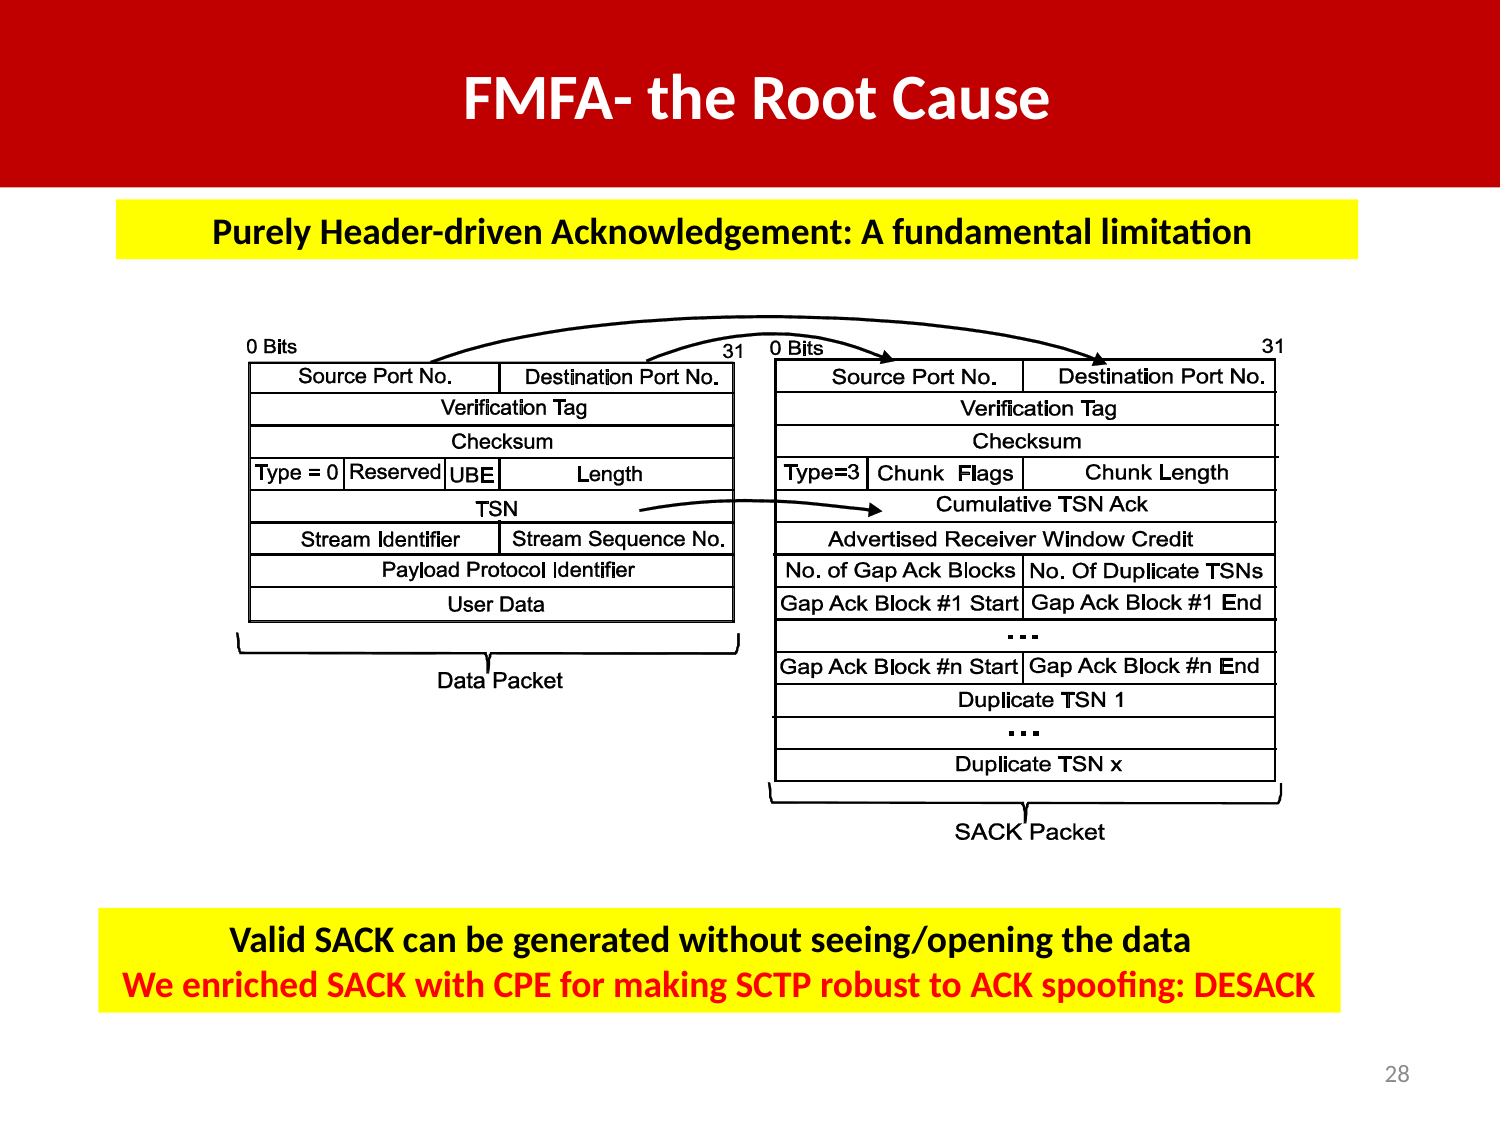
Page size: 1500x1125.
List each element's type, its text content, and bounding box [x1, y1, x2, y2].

picture [235, 314, 1283, 841]
text_box Purely Header-driven Acknowledgement: A fundamental limitation [116, 199, 1359, 260]
text_box FMFA- the Root Cause [0, 0, 1500, 188]
text_box Valid SACK can be generated without seeing/opening the data We enriched SACK with CPE for making SCTP robust to ACK spoofing: DESACK [98, 907, 1341, 1013]
slide_number 28 [1074, 1042, 1425, 1103]
